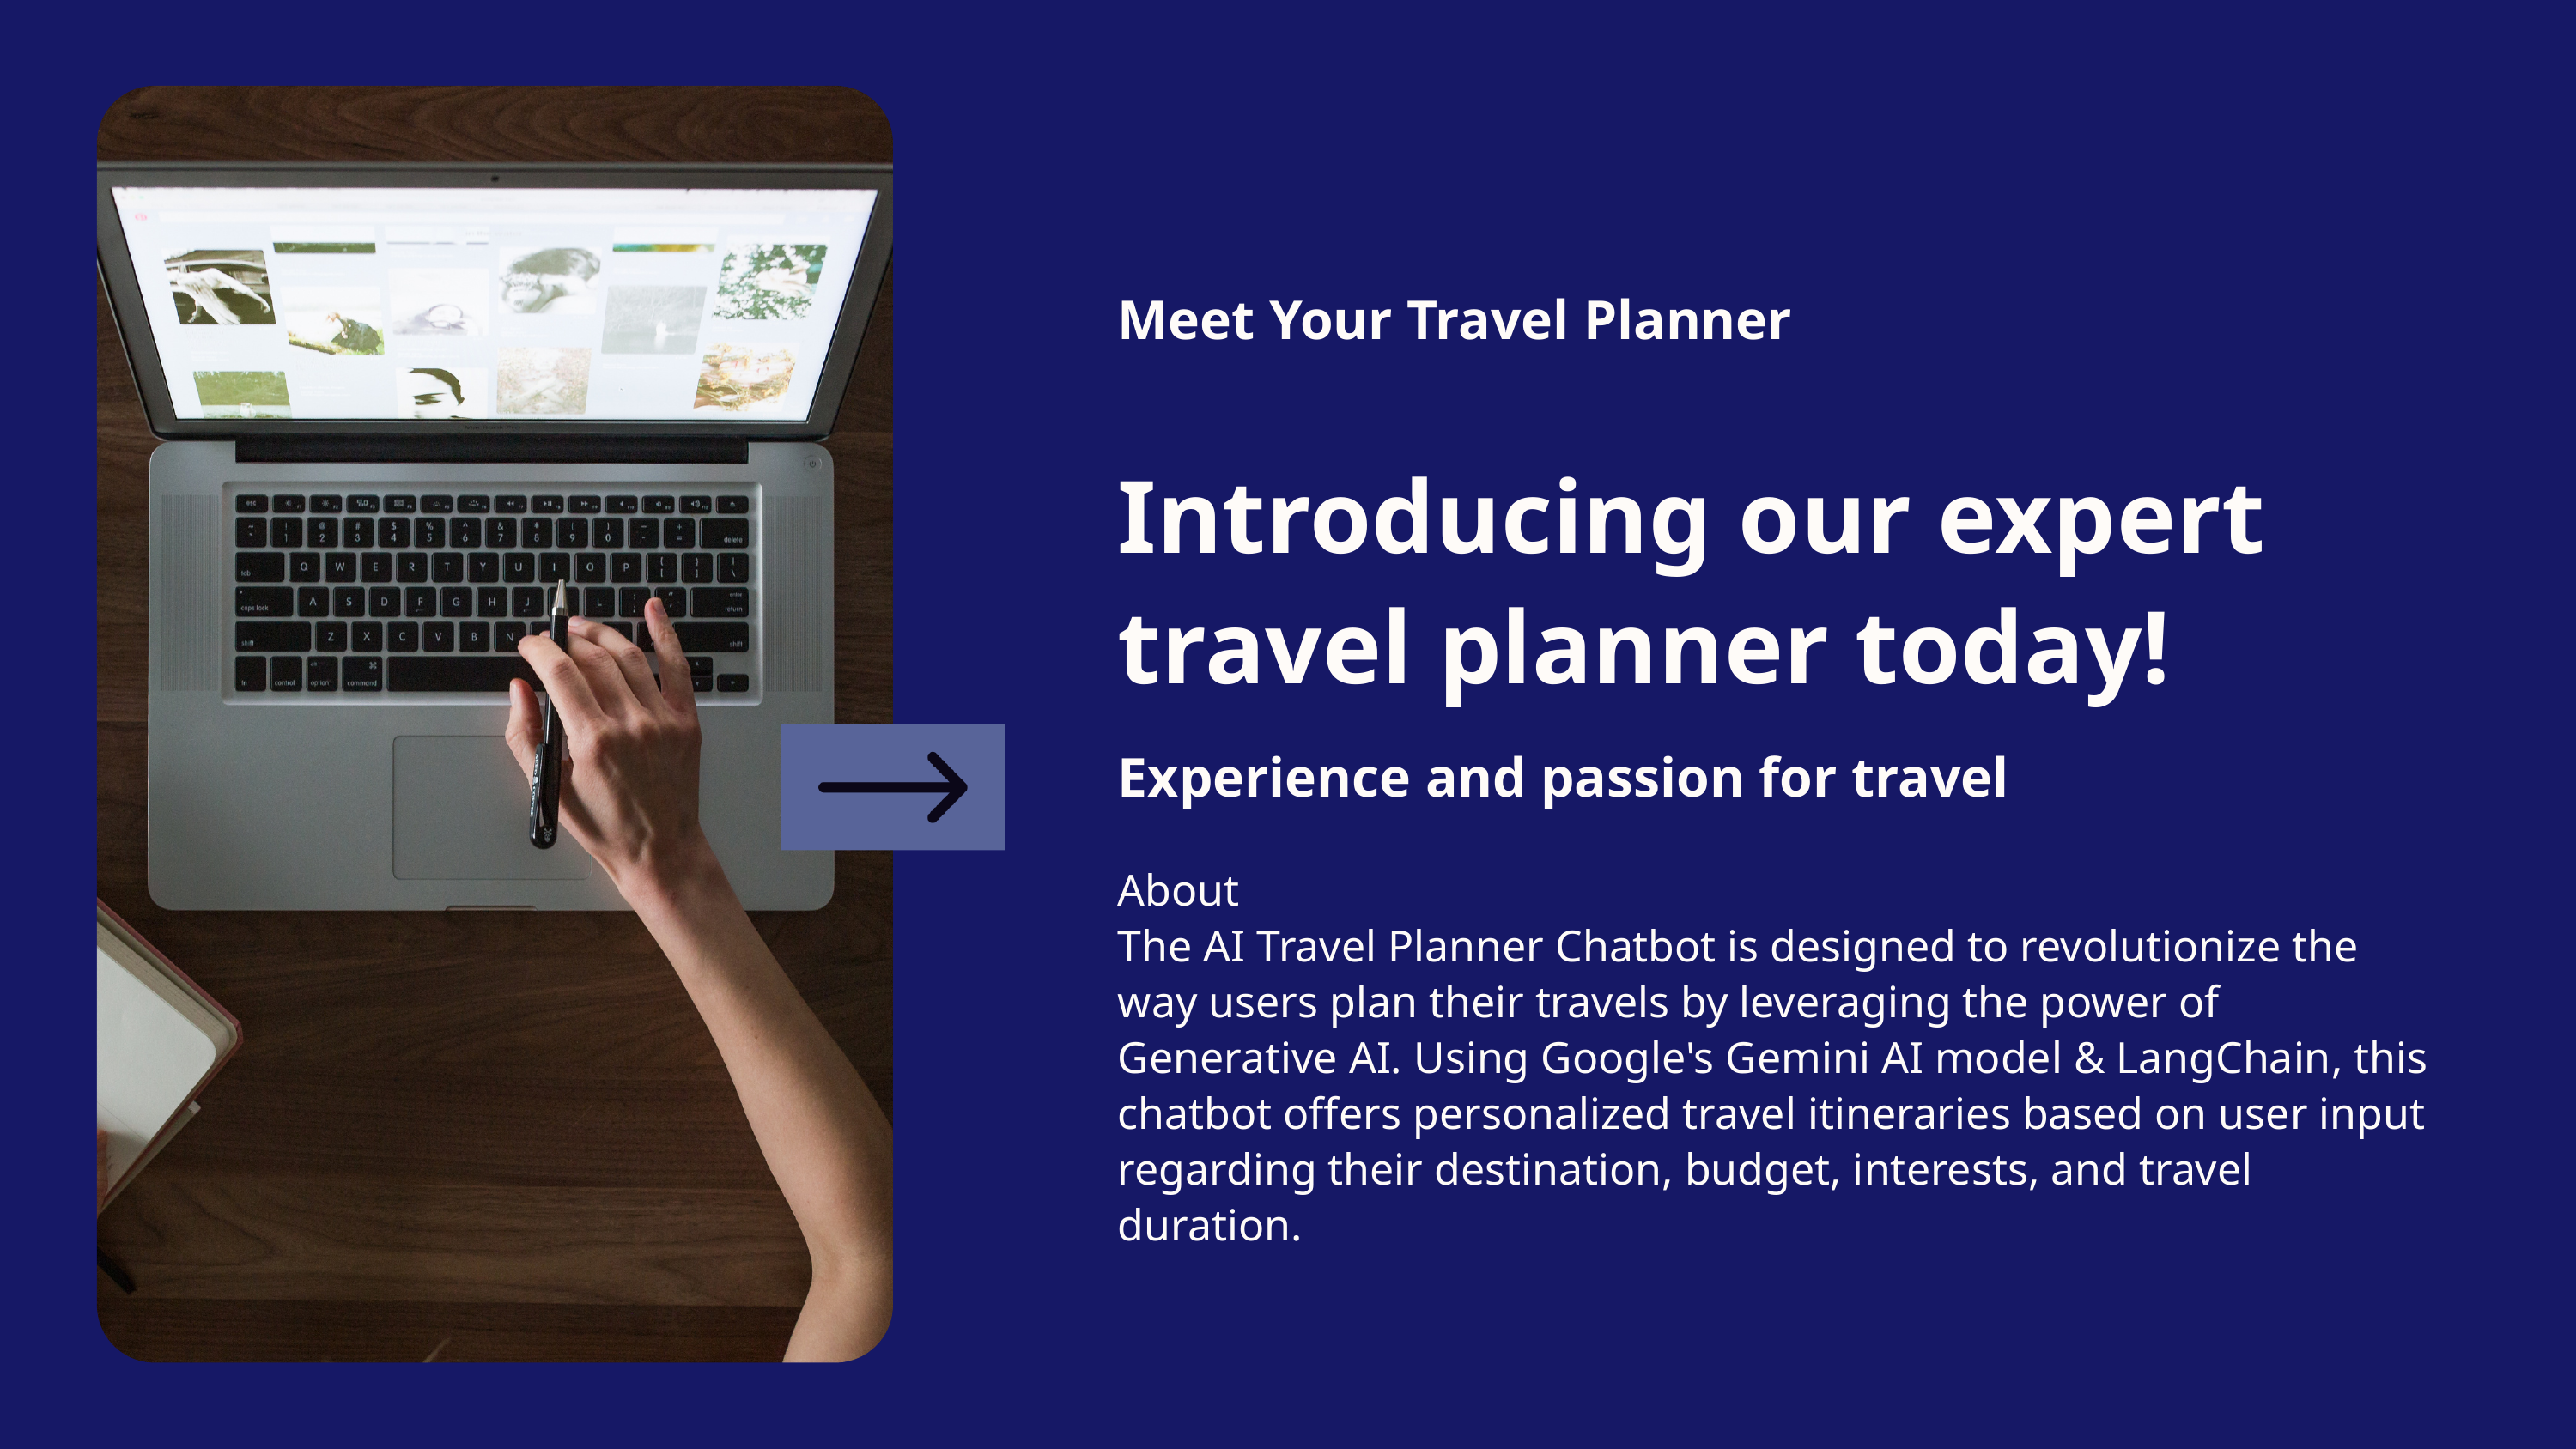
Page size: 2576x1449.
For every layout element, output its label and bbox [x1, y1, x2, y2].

text_box [96, 85, 894, 1363]
text_box [897, 724, 1005, 851]
text_box [1117, 283, 2432, 1243]
text_box [897, 751, 969, 823]
